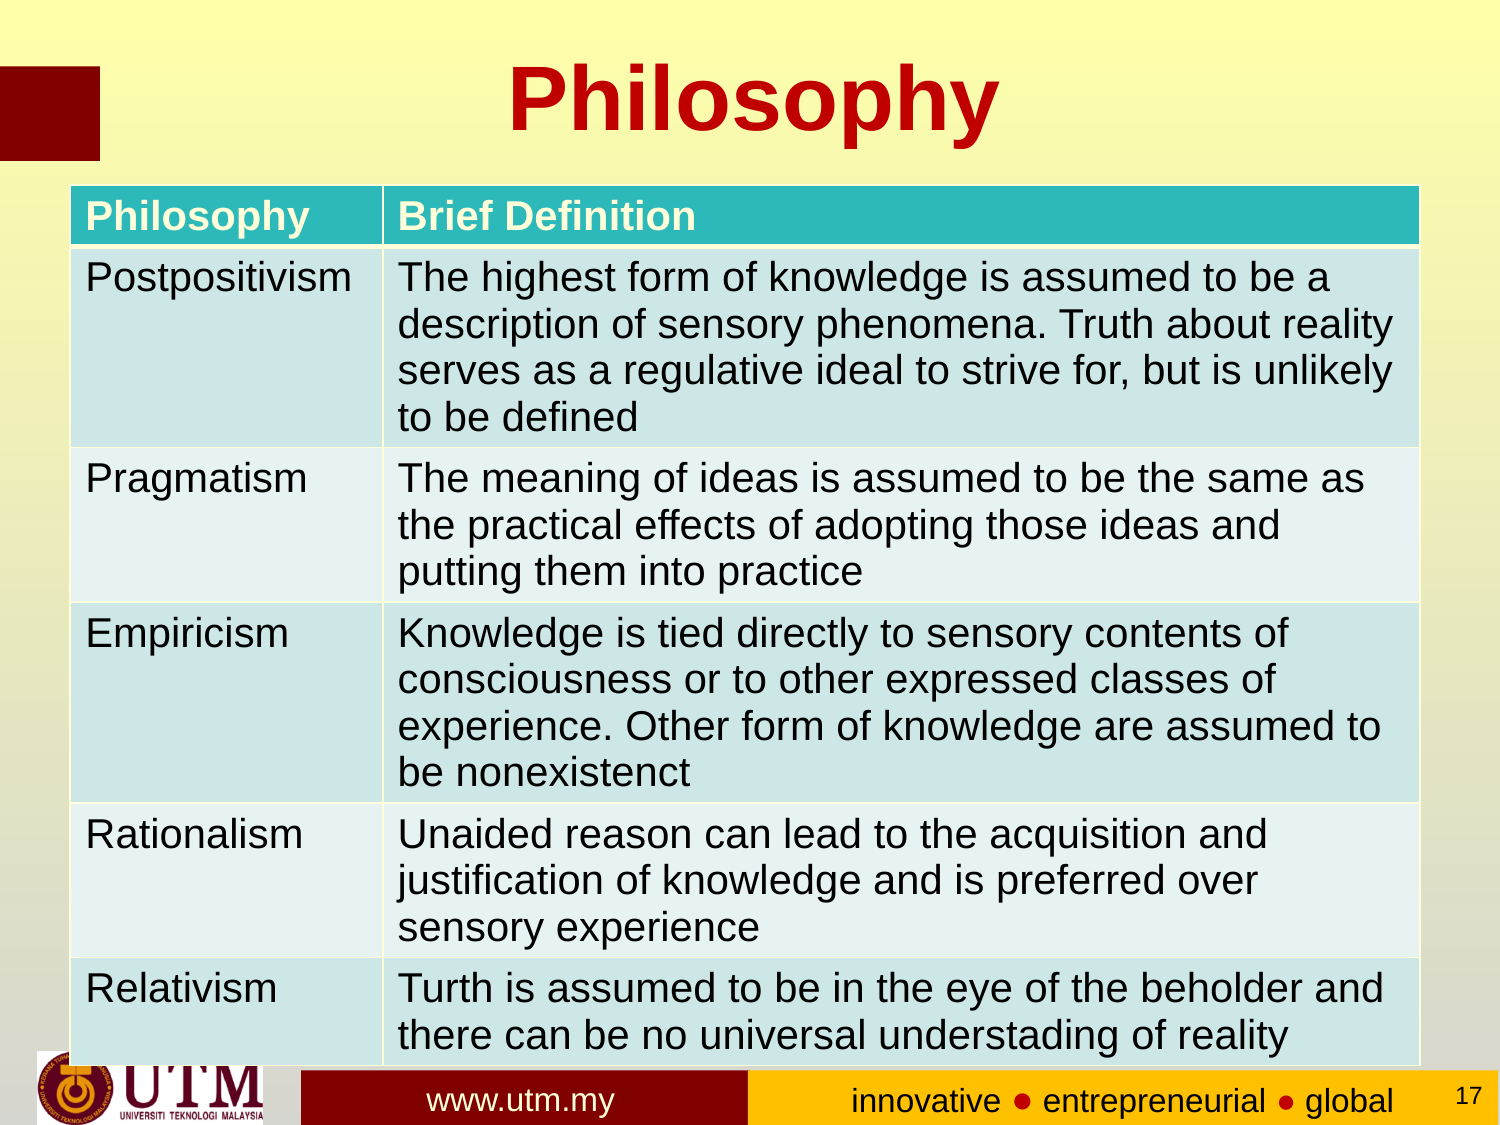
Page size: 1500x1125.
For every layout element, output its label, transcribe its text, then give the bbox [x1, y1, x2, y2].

table_header Brief Definition [384, 186, 1419, 244]
table_cell Knowledge is tied directly to sensory contents of consciousness or to other expressed classes of experience. Other form of knowledge are assumed to be nonexistenct [384, 603, 1419, 802]
table_cell Empiricism [71, 603, 382, 802]
table_cell Postpositivism [71, 249, 382, 447]
table_cell Unaided reason can lead to the acquisition and justification of knowledge and is preferred over sensory experience [384, 804, 1419, 957]
table_cell Rationalism [71, 804, 382, 957]
table_cell The meaning of ideas is assumed to be the same as the practical effects of adopting those ideas and putting them into practice [384, 448, 1419, 601]
table_cell Pragmatism [71, 448, 382, 601]
table_header Philosophy [71, 186, 382, 244]
title Philosophy [116, 0, 1393, 184]
picture [37, 1051, 263, 1125]
table_cell Relativism [71, 958, 382, 1065]
table_cell Turth is assumed to be in the eye of the beholder and there can be no universal understading of reality [384, 958, 1419, 1065]
table_cell The highest form of knowledge is assumed to be a description of sensory phenomena. Truth about reality serves as a regulative ideal to strive for, but is unlikely to be defined [384, 249, 1419, 447]
